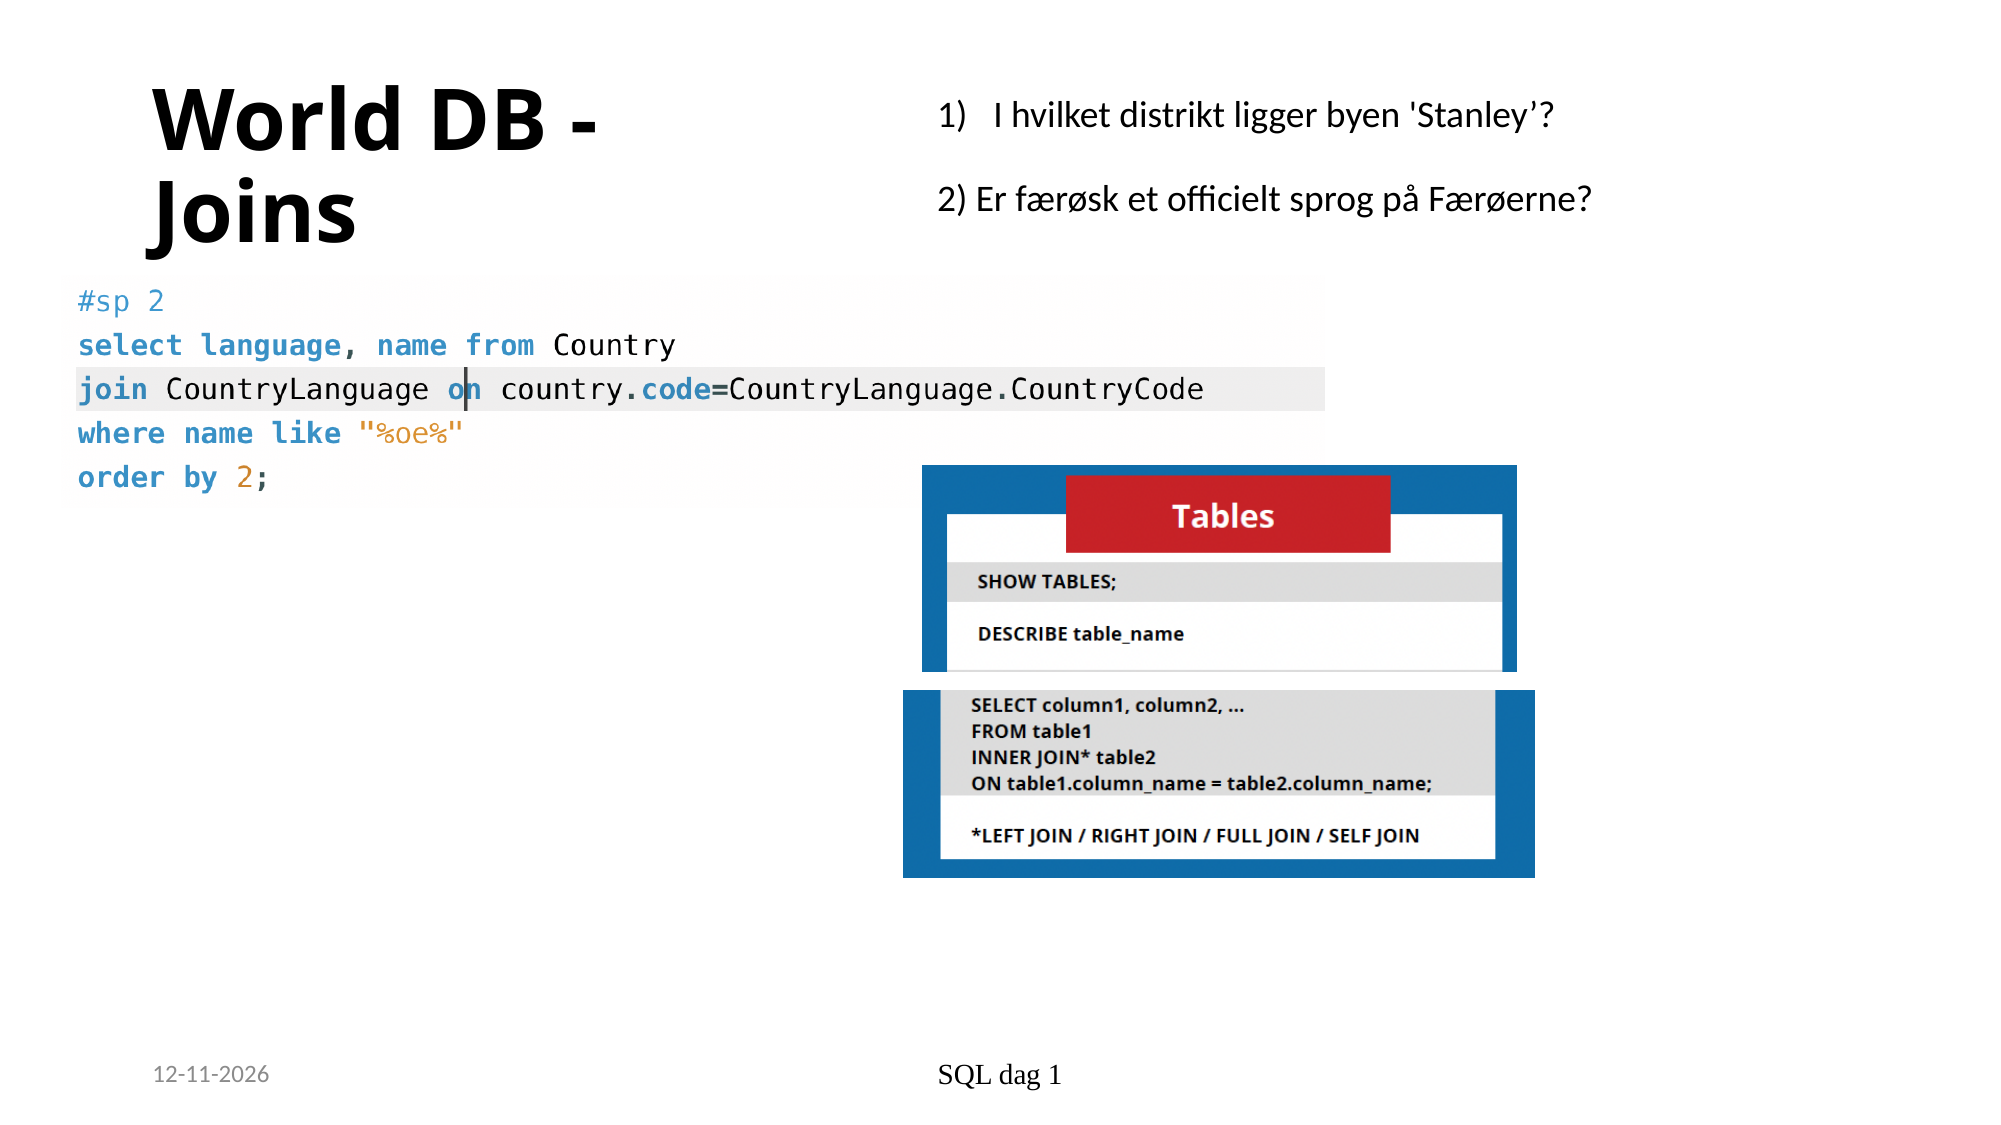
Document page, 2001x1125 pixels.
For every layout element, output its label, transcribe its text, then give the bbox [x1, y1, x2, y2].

picture [903, 690, 1535, 879]
footer SQL dag 1 [662, 1042, 1338, 1103]
picture [61, 275, 1517, 672]
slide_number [137, 1042, 588, 1103]
title World DB - Joins [137, 59, 922, 275]
text_box I hvilket distrikt ligger byen 'Stanley’? 2) Er færøsk et officielt sprog på Færøerne? [922, 59, 1969, 296]
